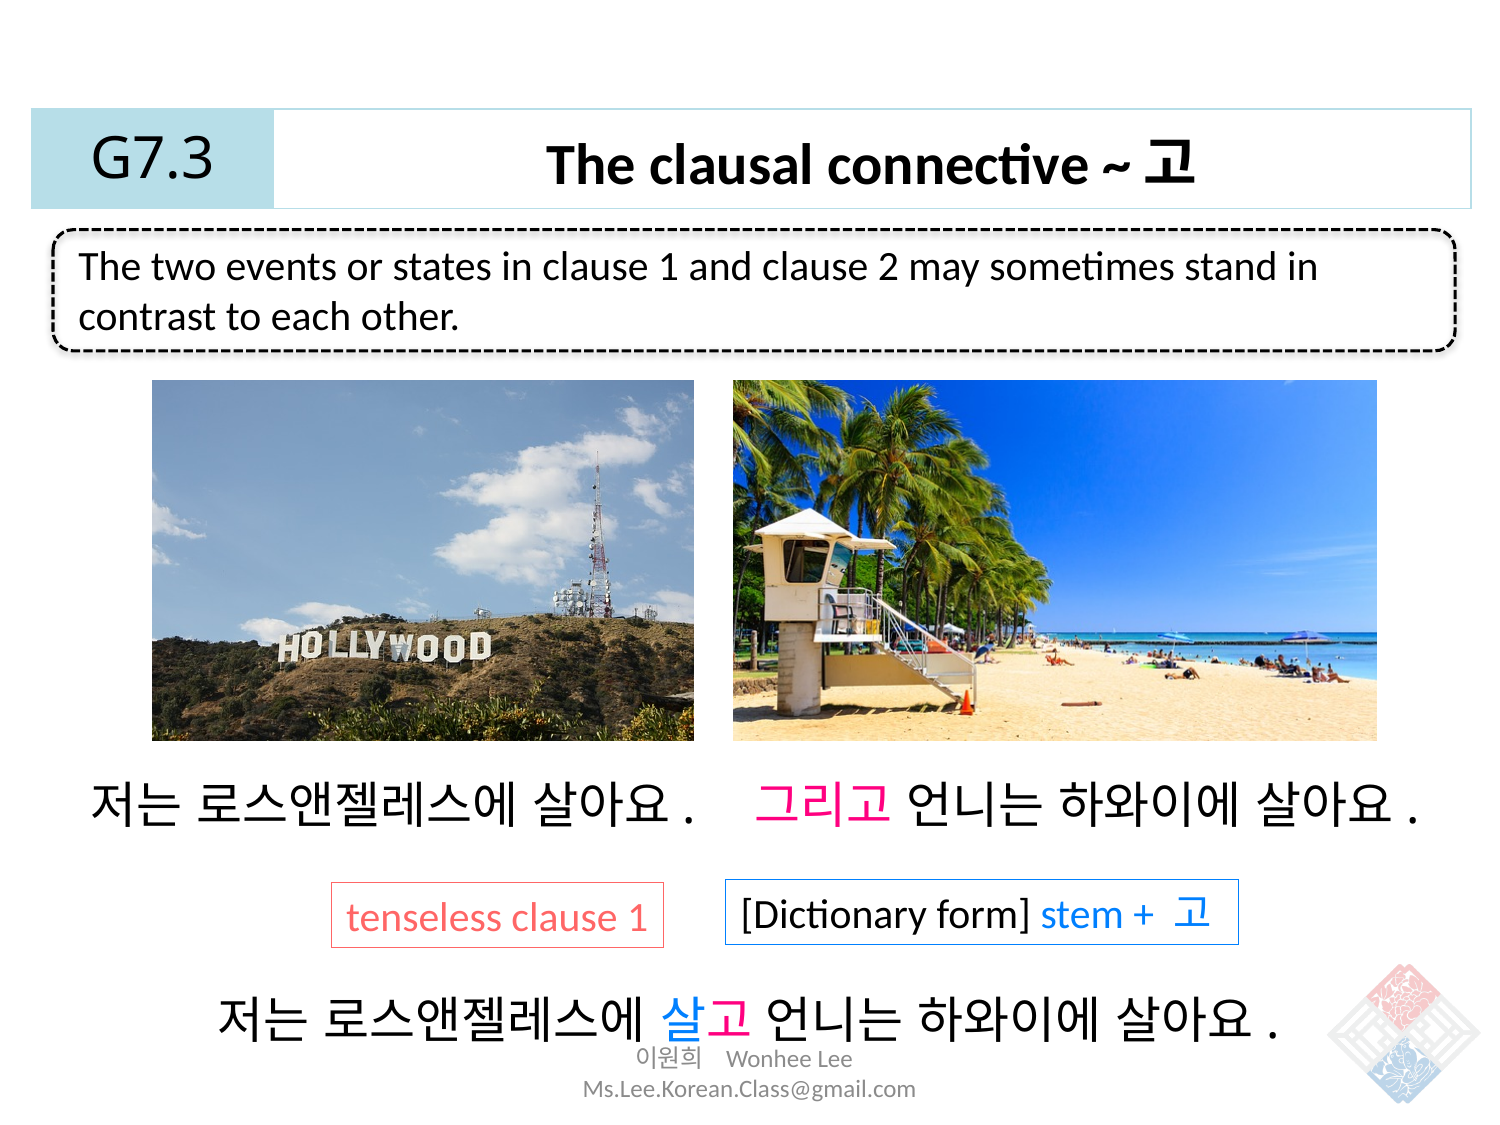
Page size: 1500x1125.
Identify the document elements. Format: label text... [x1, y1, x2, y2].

text_box 저는 로스앤젤레스에 살고 언니는 하와이에 살아요. [203, 980, 1344, 1056]
table_header G7.3 [32, 110, 272, 208]
text_box 그리고 언니는 하와이에 살아요. [739, 765, 1435, 841]
text_box [52, 228, 1456, 352]
table_header The clausal connective ~고 [274, 110, 1470, 208]
text_box [Dictionary form] stem + 고 [725, 879, 1239, 945]
footer 이원희 Wonhee Lee Ms.Lee.Korean.Class@gmail.com [512, 1042, 988, 1103]
text_box 저는 로스앤젤레스에 살아요. [75, 765, 711, 841]
picture [152, 379, 695, 741]
text_box tenseless clause 1 [331, 882, 664, 948]
picture [733, 379, 1377, 741]
